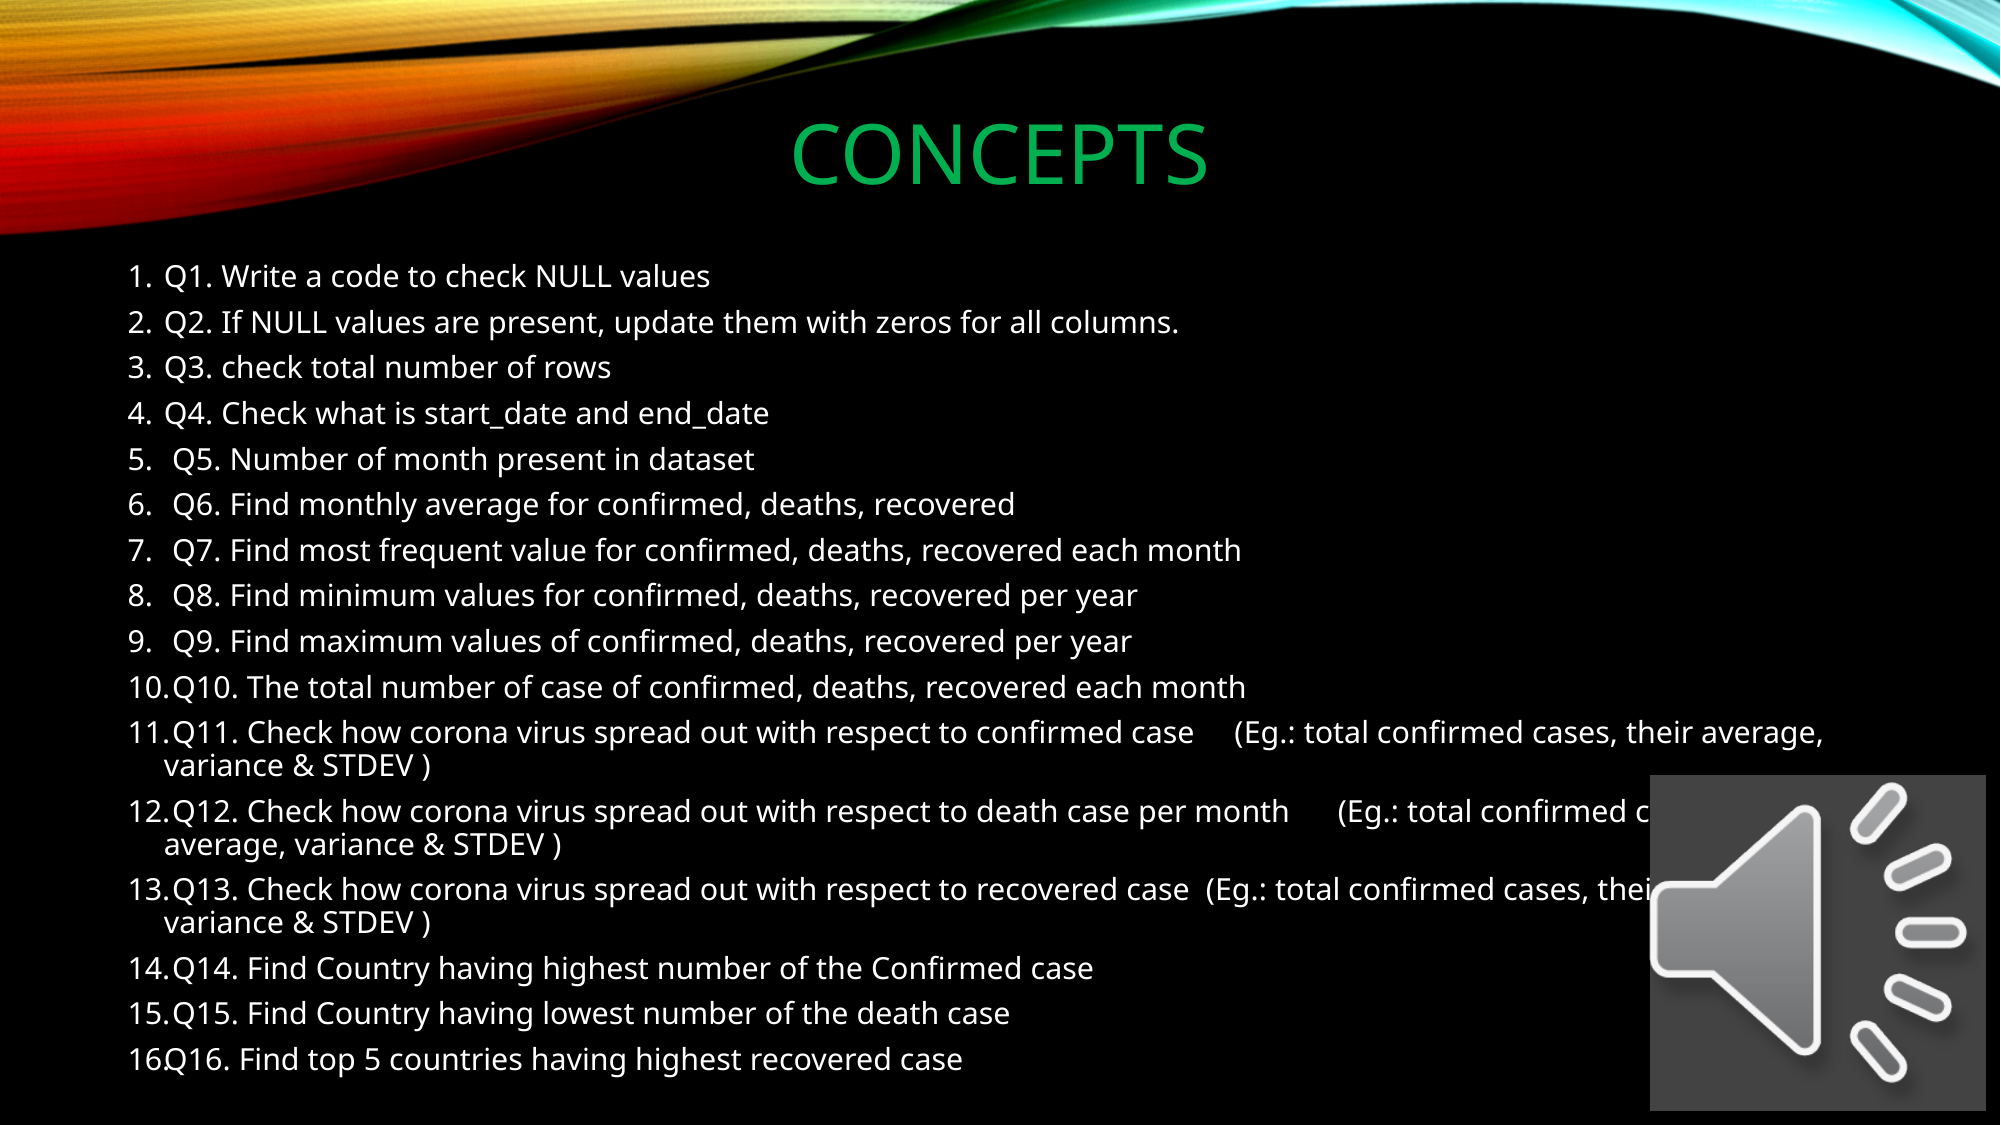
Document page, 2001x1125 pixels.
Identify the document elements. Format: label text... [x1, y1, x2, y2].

picture [1648, 773, 1987, 1112]
list Q1. Write a code to check NULL values Q2. If NULL values are present, update them with zeros for all columns. Q3. check total number of rows Q4. Check what is start_date and end_date Q5. Number of month present in dataset Q6. Find monthly average for confirmed, deaths, recovered Q7. Find most frequent value for confirmed, deaths, recovered each month Q8. Find minimum values for confirmed, deaths, recovered per year Q9. Find maximum values of confirmed, deaths, recovered per year Q10. The total number of case of confirmed, deaths, recovered each month Q11. Check how corona virus spread out with respect to confirmed case (Eg.: total confirmed cases, their average, variance & STDEV ) Q12. Check how corona virus spread out with respect to death case per month (Eg.: total confirmed cases, their average, variance & STDEV ) Q13. Check how corona virus spread out with respect to recovered case (Eg.: total confirmed cases, their average, variance & STDEV ) Q14. Find Country having highest number of the Confirmed case Q15. Find Country having lowest number of the death case Q16. Find top 5 countries having highest recovered case [112, 253, 1888, 1090]
picture [0, 0, 2000, 237]
title Concepts [293, 104, 1707, 211]
